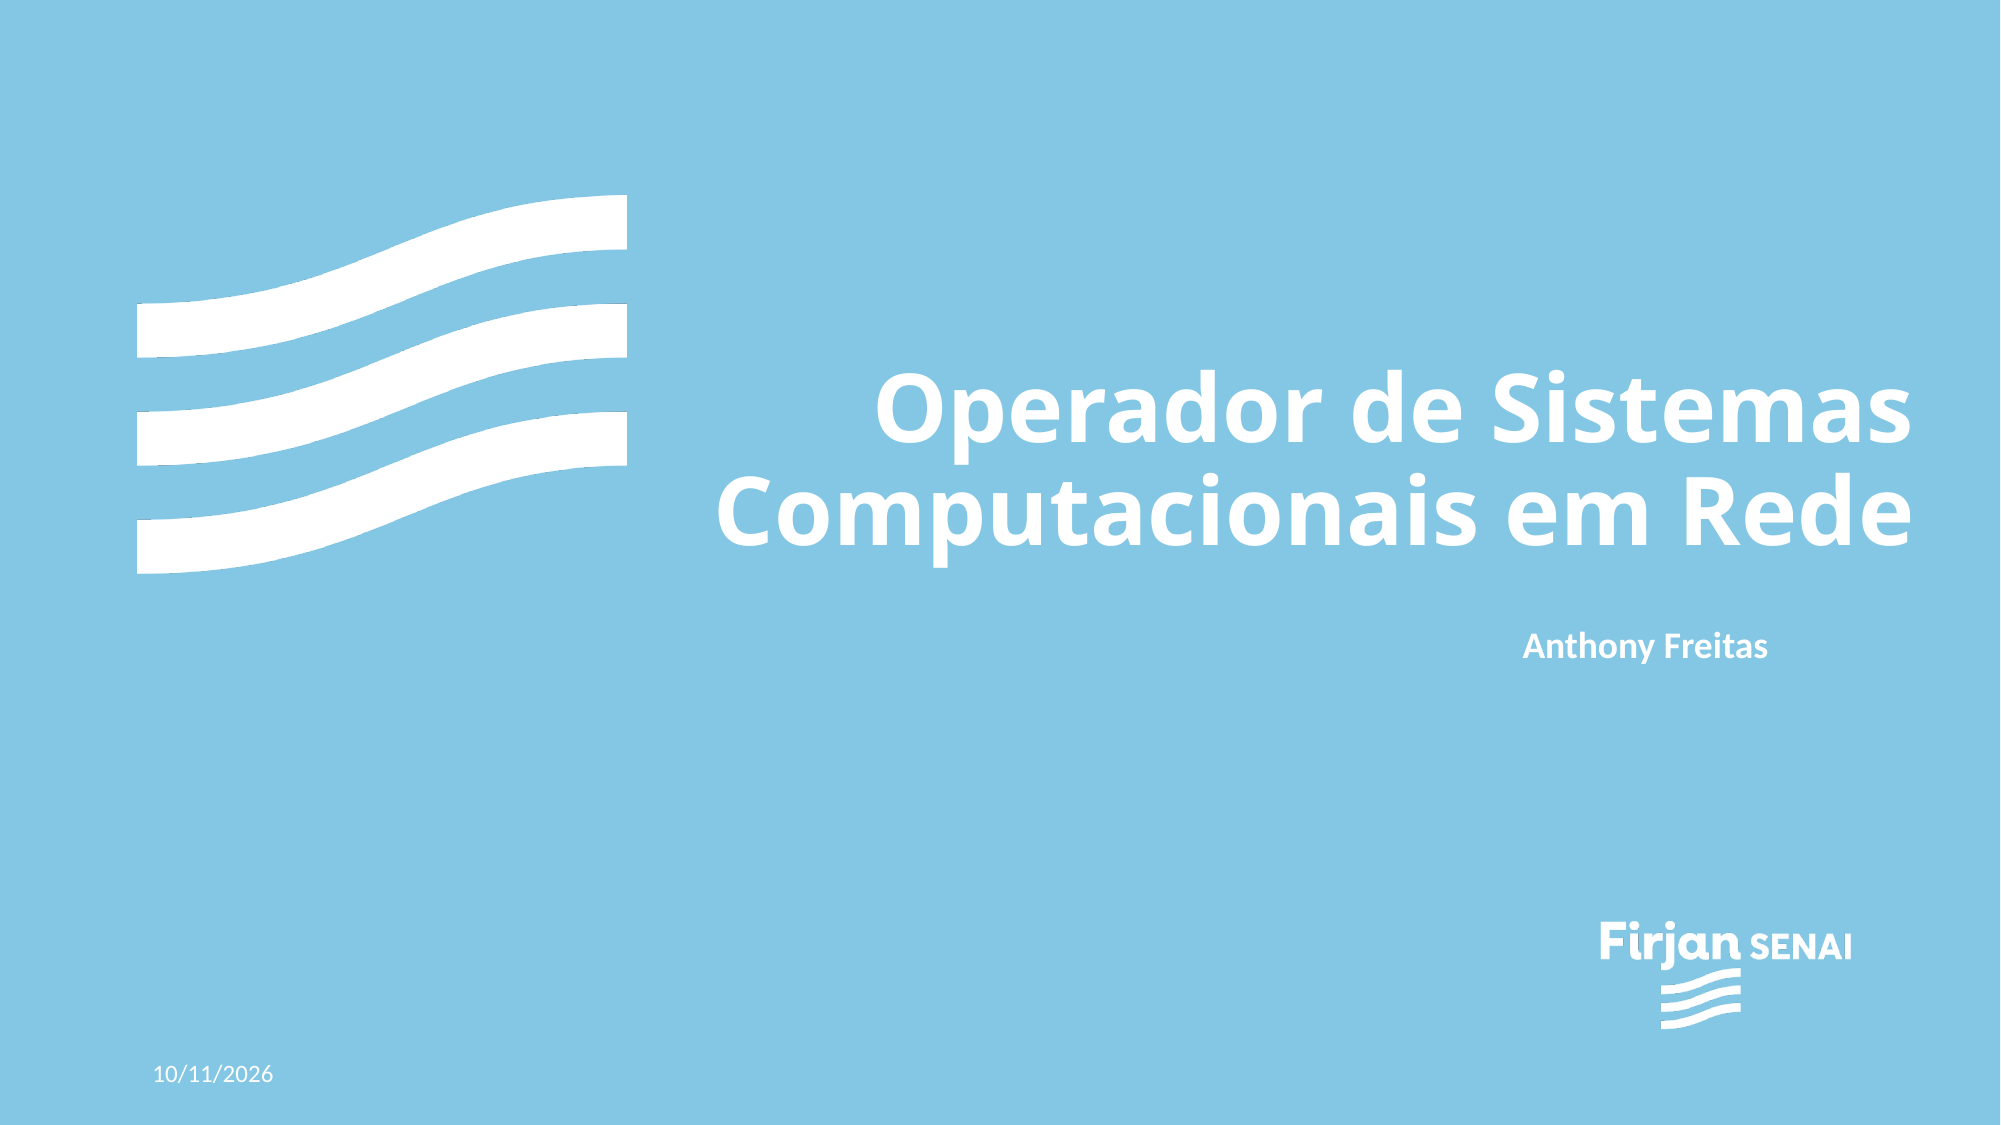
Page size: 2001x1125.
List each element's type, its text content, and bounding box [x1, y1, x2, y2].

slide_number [137, 1042, 588, 1103]
title Operador de Sistemas Computacionais em Rede [655, 238, 1931, 574]
picture [0, 0, 2001, 1125]
text_box Anthony Freitas [1499, 613, 1841, 674]
